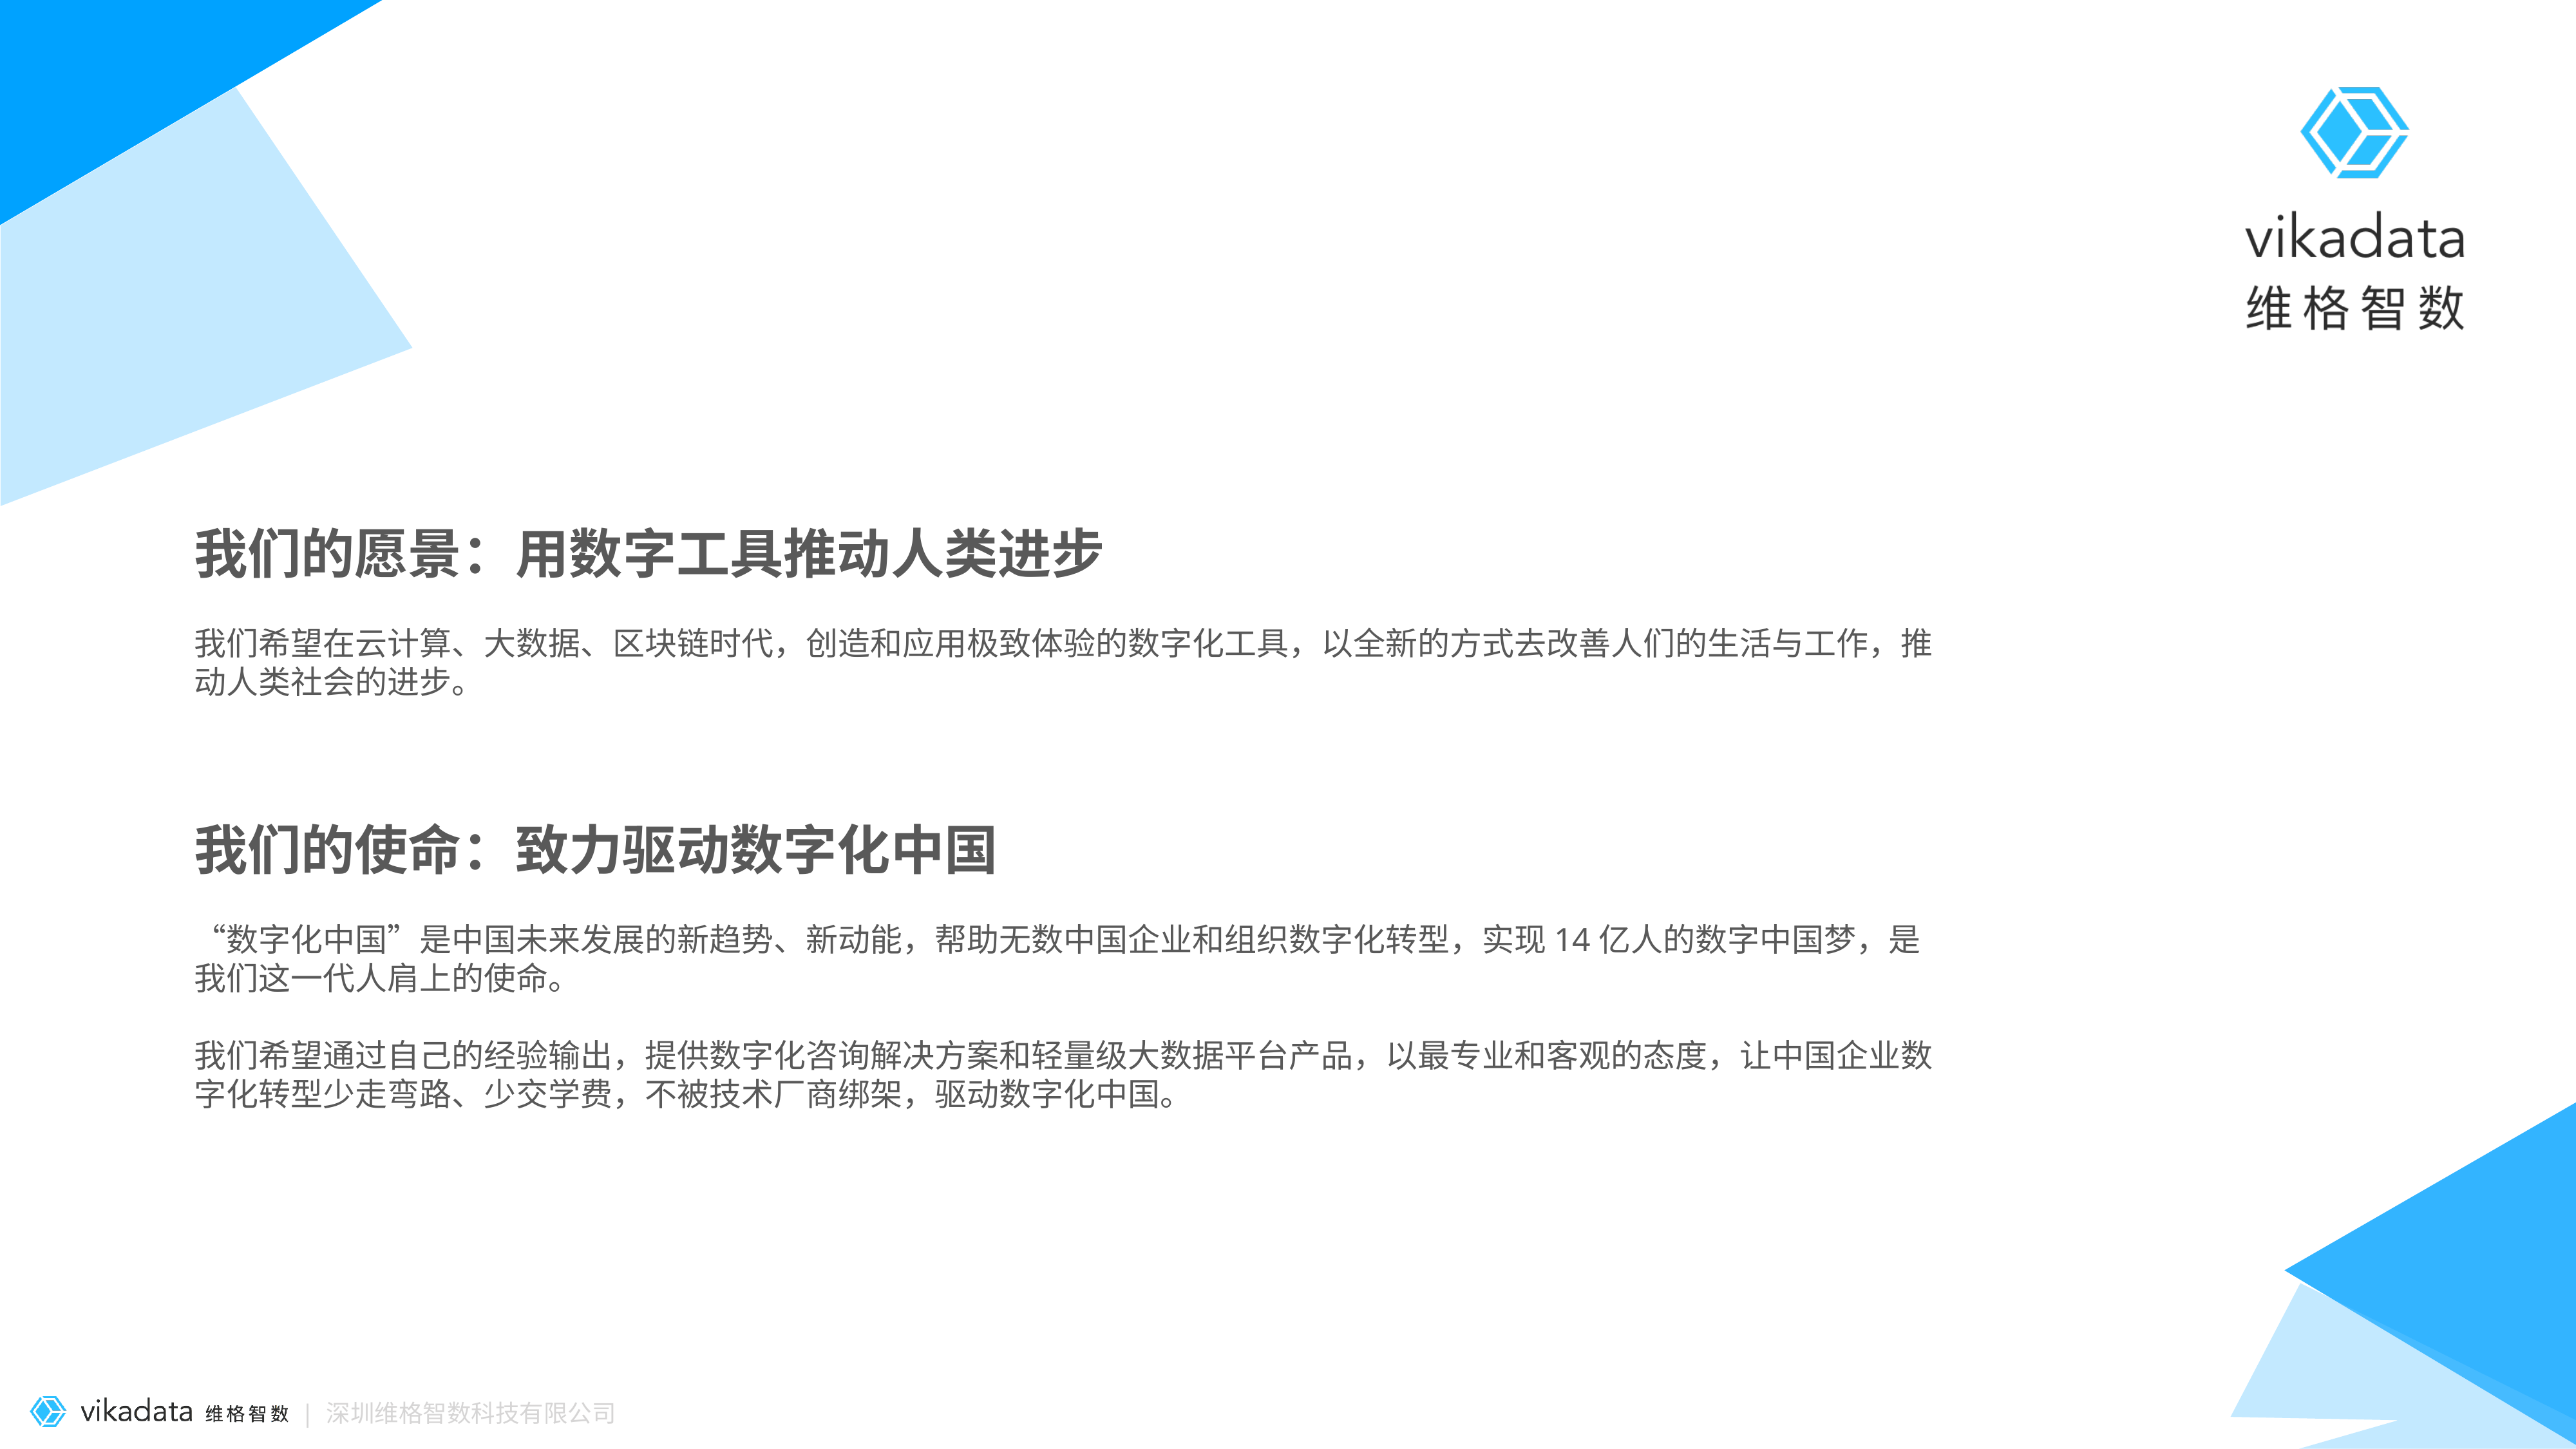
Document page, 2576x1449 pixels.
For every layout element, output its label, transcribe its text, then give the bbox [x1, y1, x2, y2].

text_box 我们的愿景：用数字工具推动人类进步 我们希望在云计算、大数据、区块链时代，创造和应用极致体验的数字化工具，以全新的方式去改善人们的生活与工作，推动人类社会的进步。 我们的使命：致力驱动数字化中国 “数字化中国”是中国未来发展的新趋势、新动能，帮助无数中国企业和组织数字化转型，实现14亿人的数字中国梦，是我们这一代人肩上的使命。 我们希望通过自己的经验输出，提供数字化咨询解决方案和轻量级大数据平台产品，以最专业和客观的态度，让中国企业数字化转型少走弯路、少交学费，不被技术厂商绑架，驱动数字化中国。 [184, 388, 1955, 1244]
picture [12, 1372, 329, 1449]
picture [2143, 0, 2576, 433]
